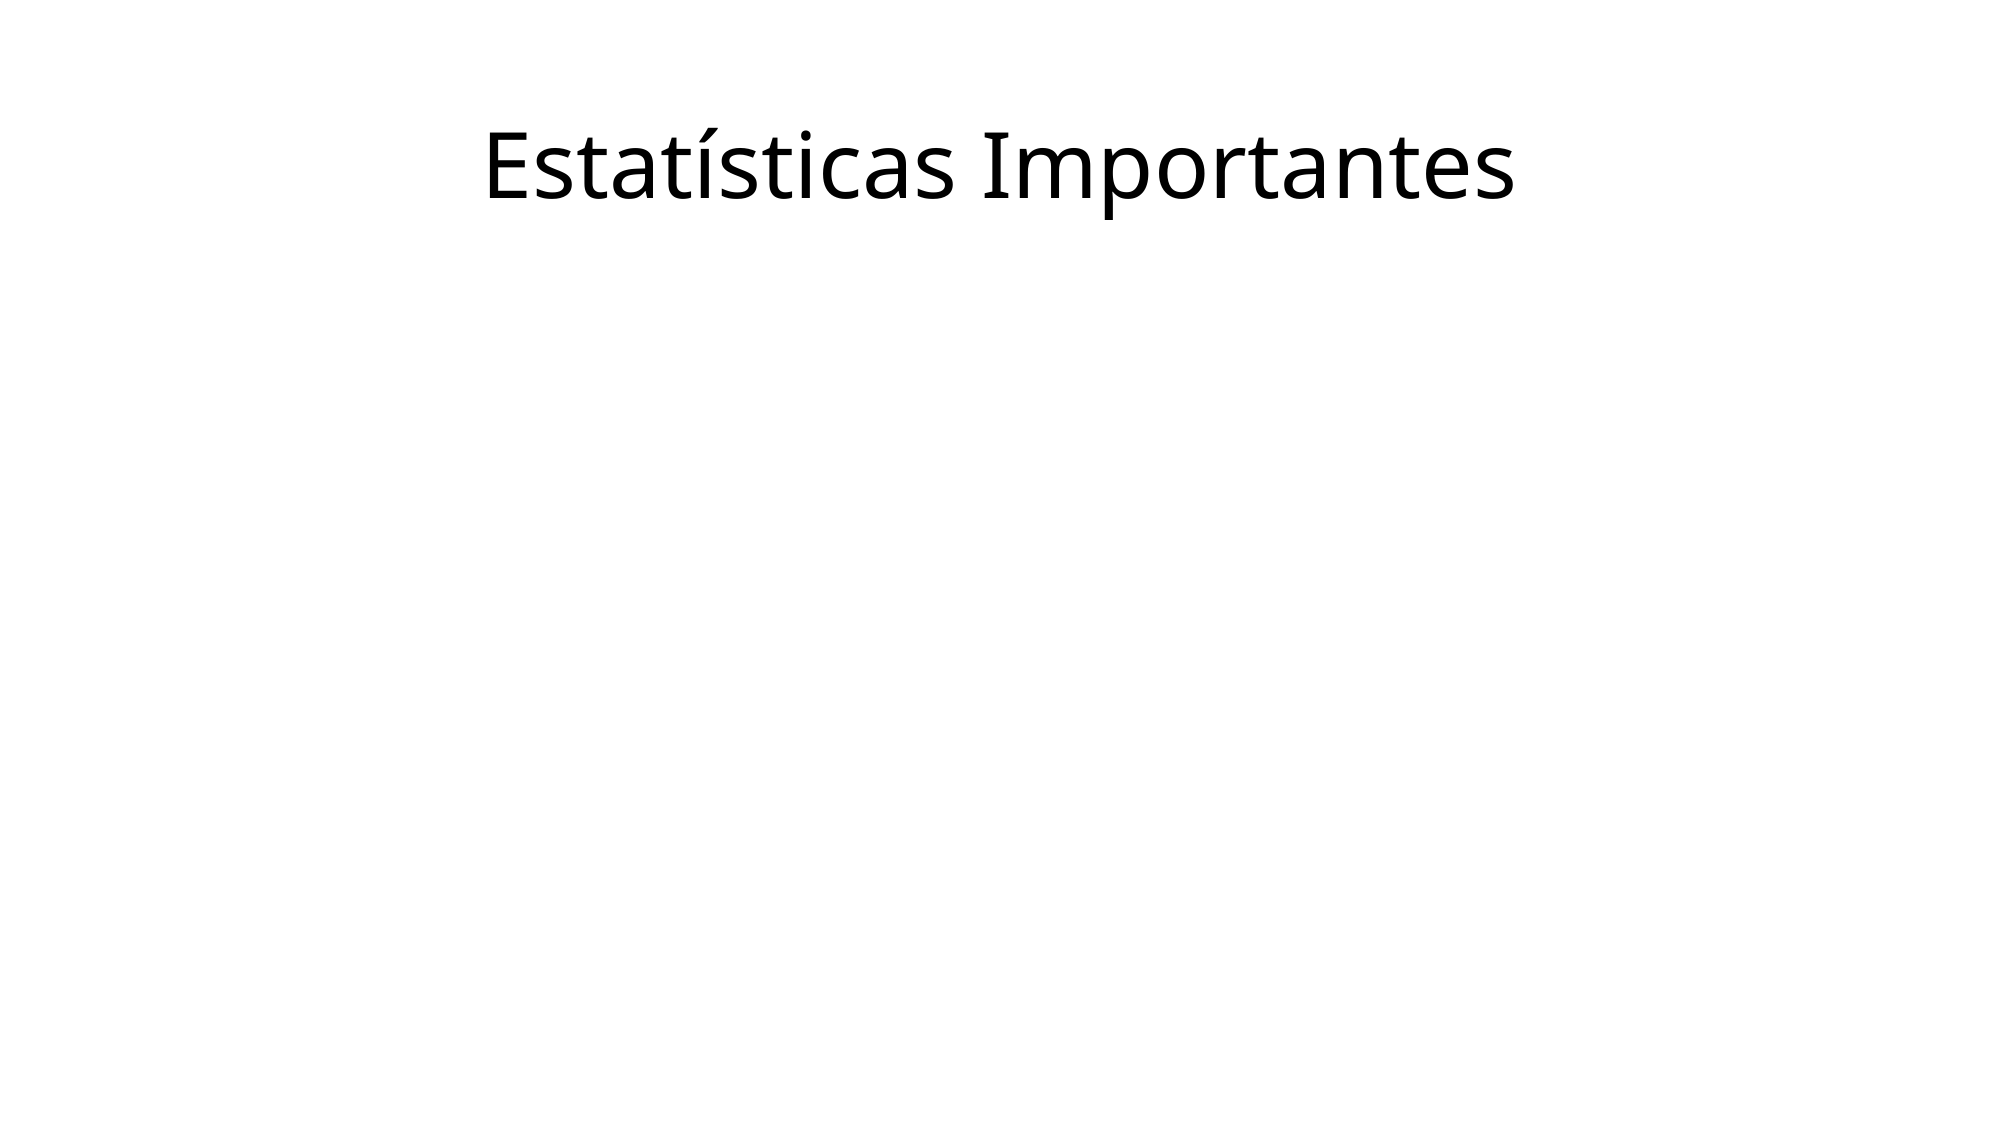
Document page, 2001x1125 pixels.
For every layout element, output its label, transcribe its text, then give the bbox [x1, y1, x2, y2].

title Estatísticas Importantes [137, 59, 1863, 278]
